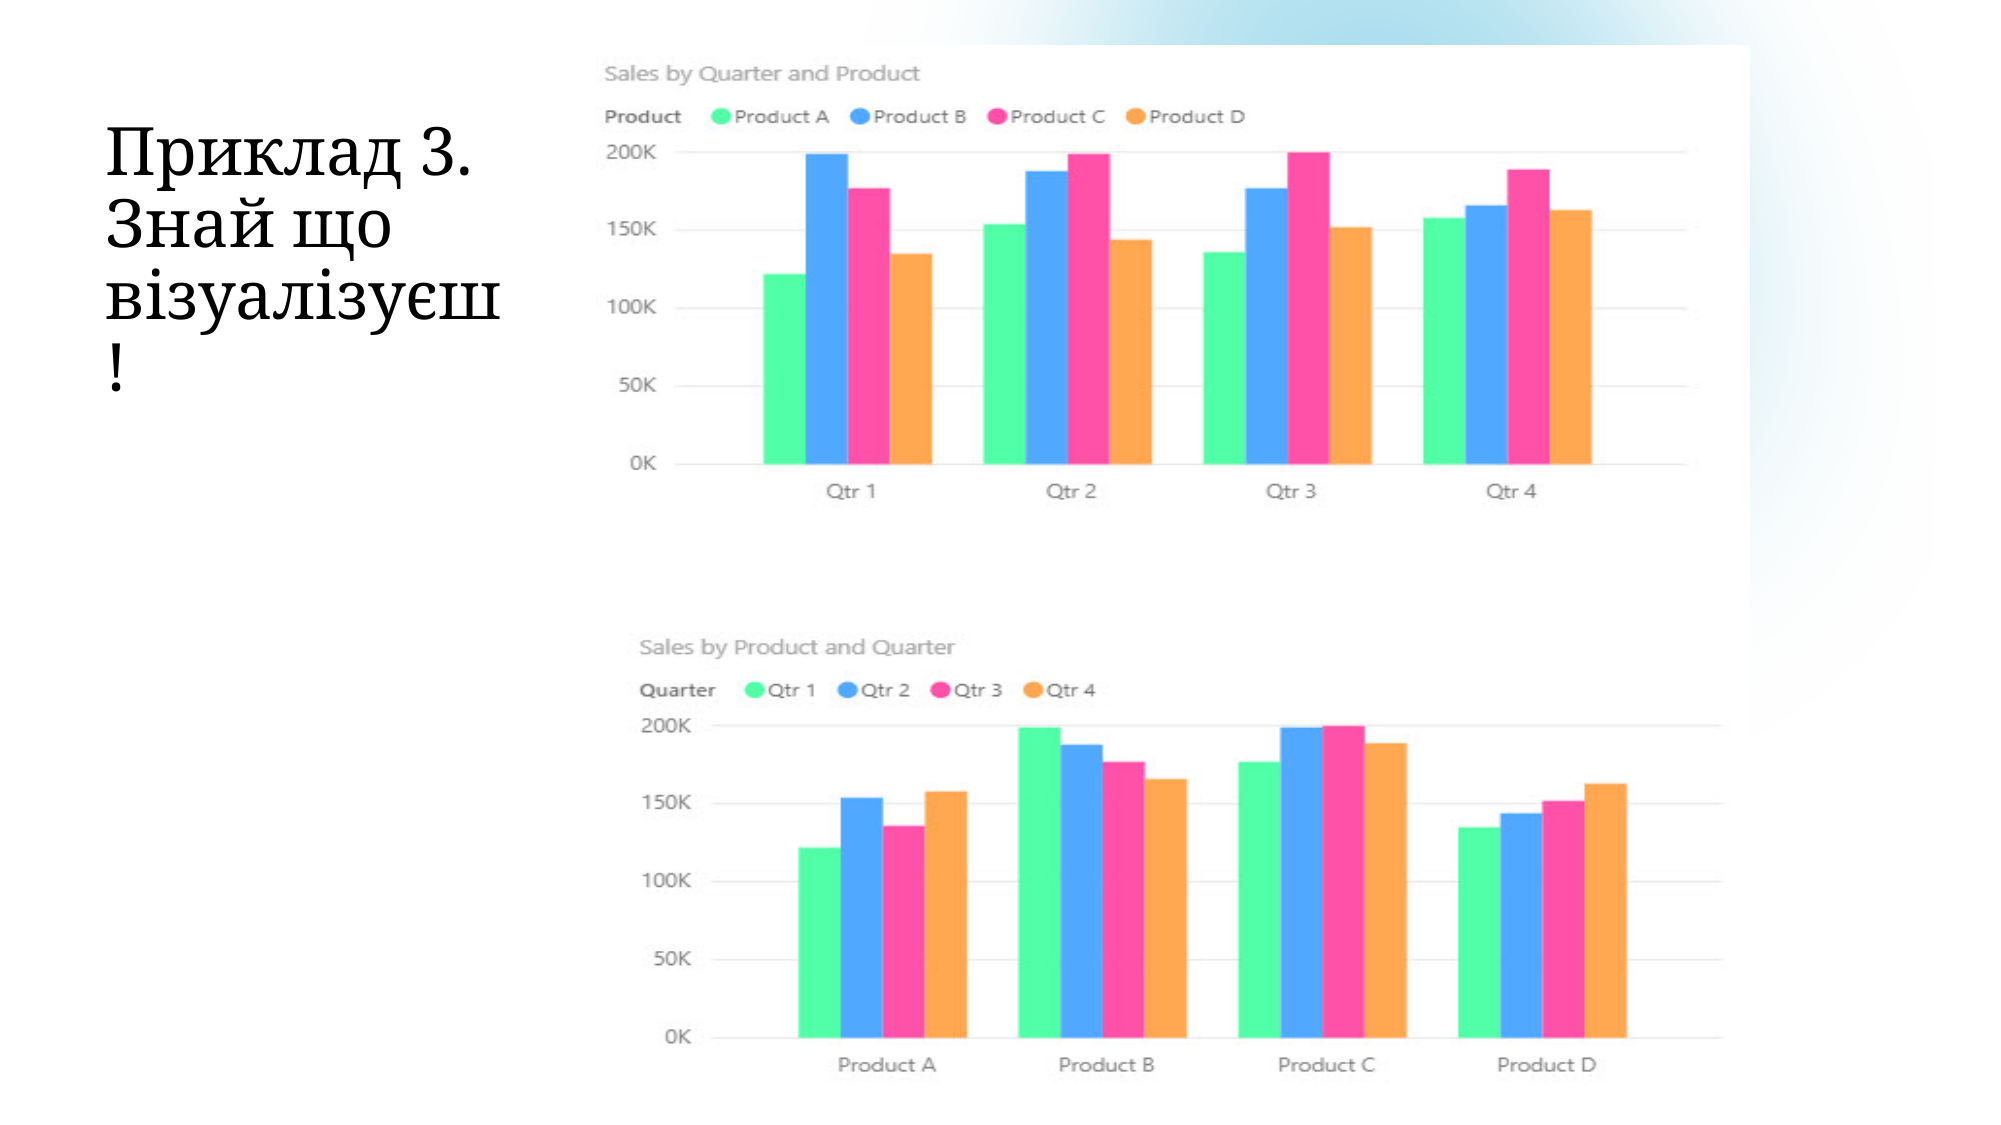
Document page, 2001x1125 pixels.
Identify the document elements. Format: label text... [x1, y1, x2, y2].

picture [393, 0, 2000, 1125]
title Приклад 3. Знай що візуалізуєш! [90, 103, 525, 509]
